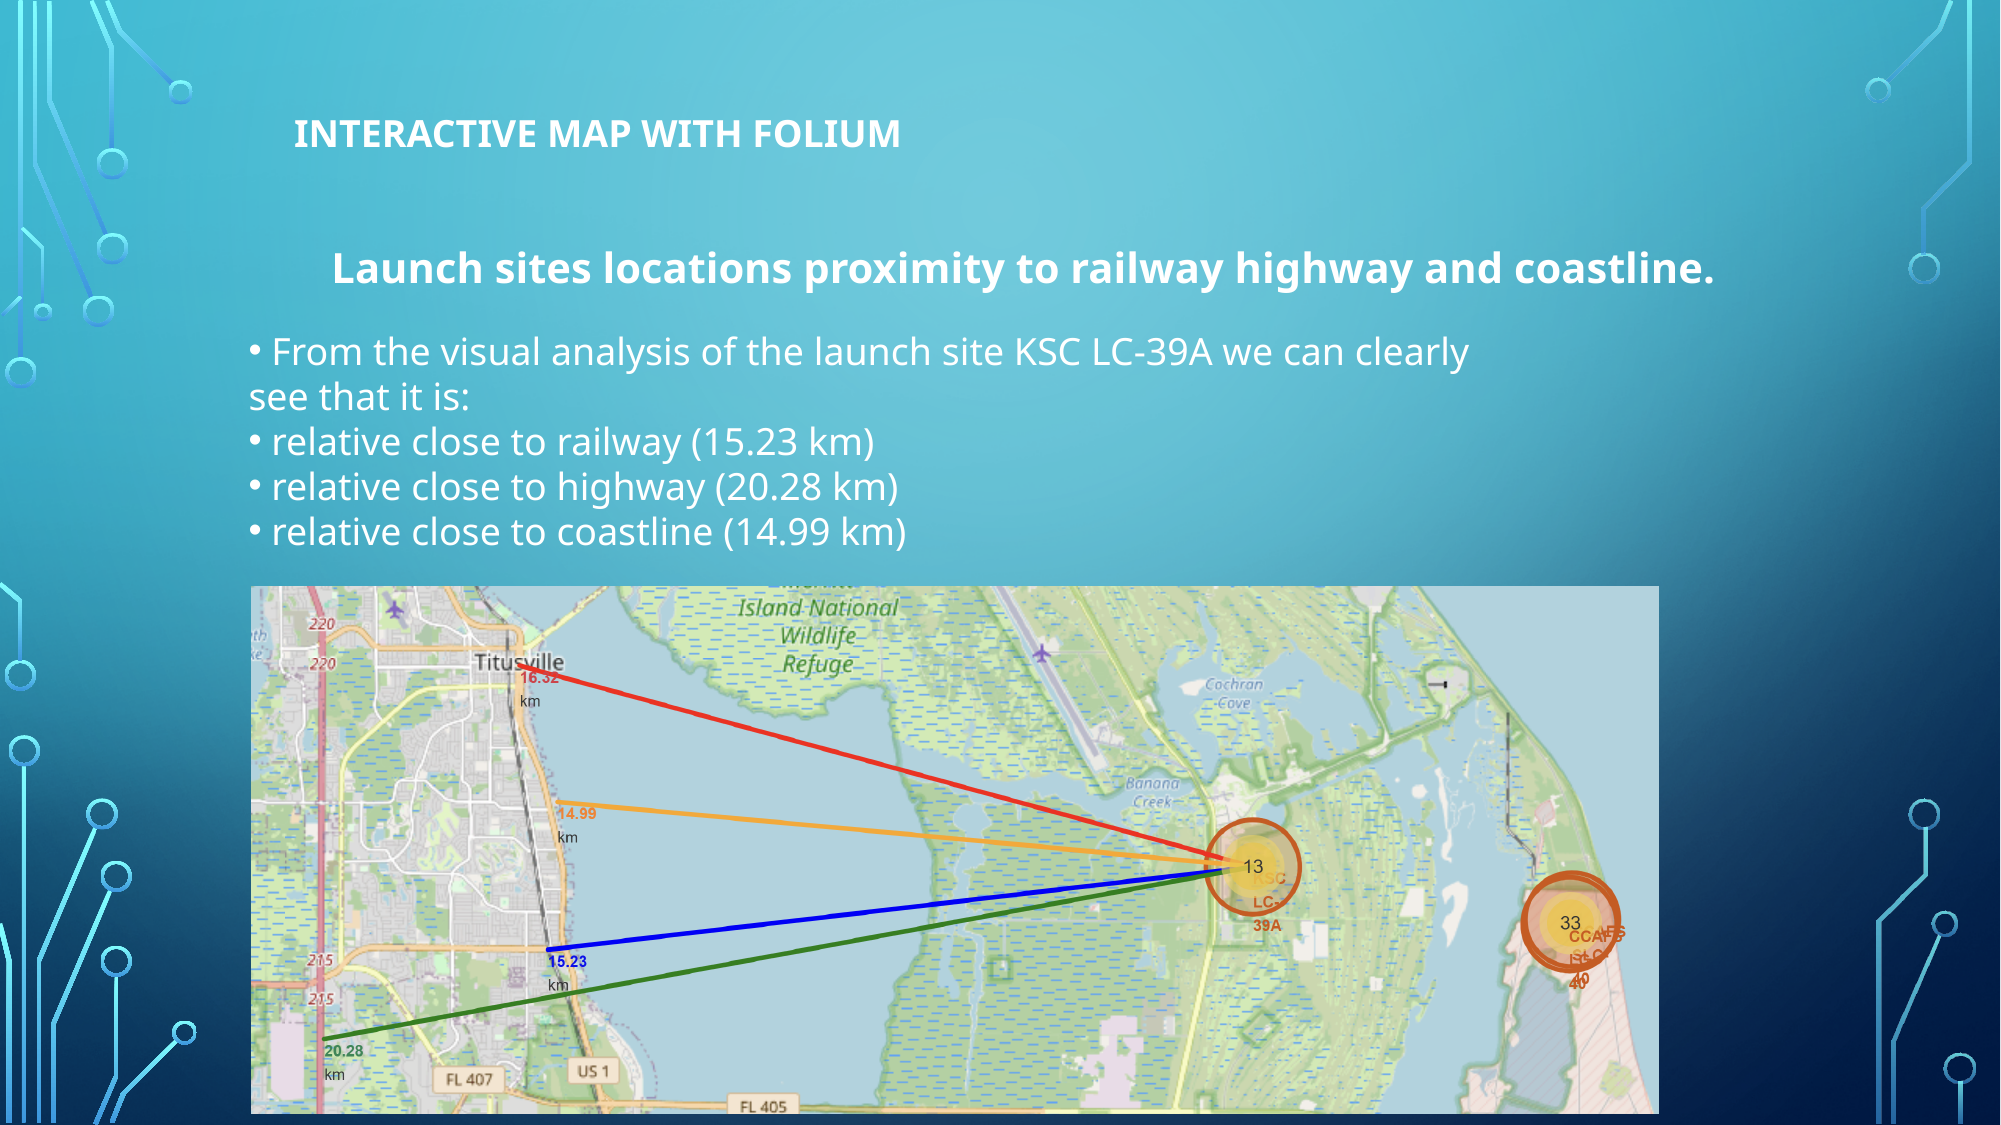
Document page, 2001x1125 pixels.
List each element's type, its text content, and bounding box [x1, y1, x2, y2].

title interactive map with Folium [142, 66, 1768, 209]
text_box From the visual analysis of the launch site KSC LC-39A we can clearly see that it is: relative close to railway (15.23 km) relative close to highway (20.28 km) relative close to coastline (14.99 km) [233, 320, 1513, 560]
list Launch sites locations proximity to railway highway and coastline. [187, 224, 1813, 308]
picture [251, 586, 1659, 1114]
